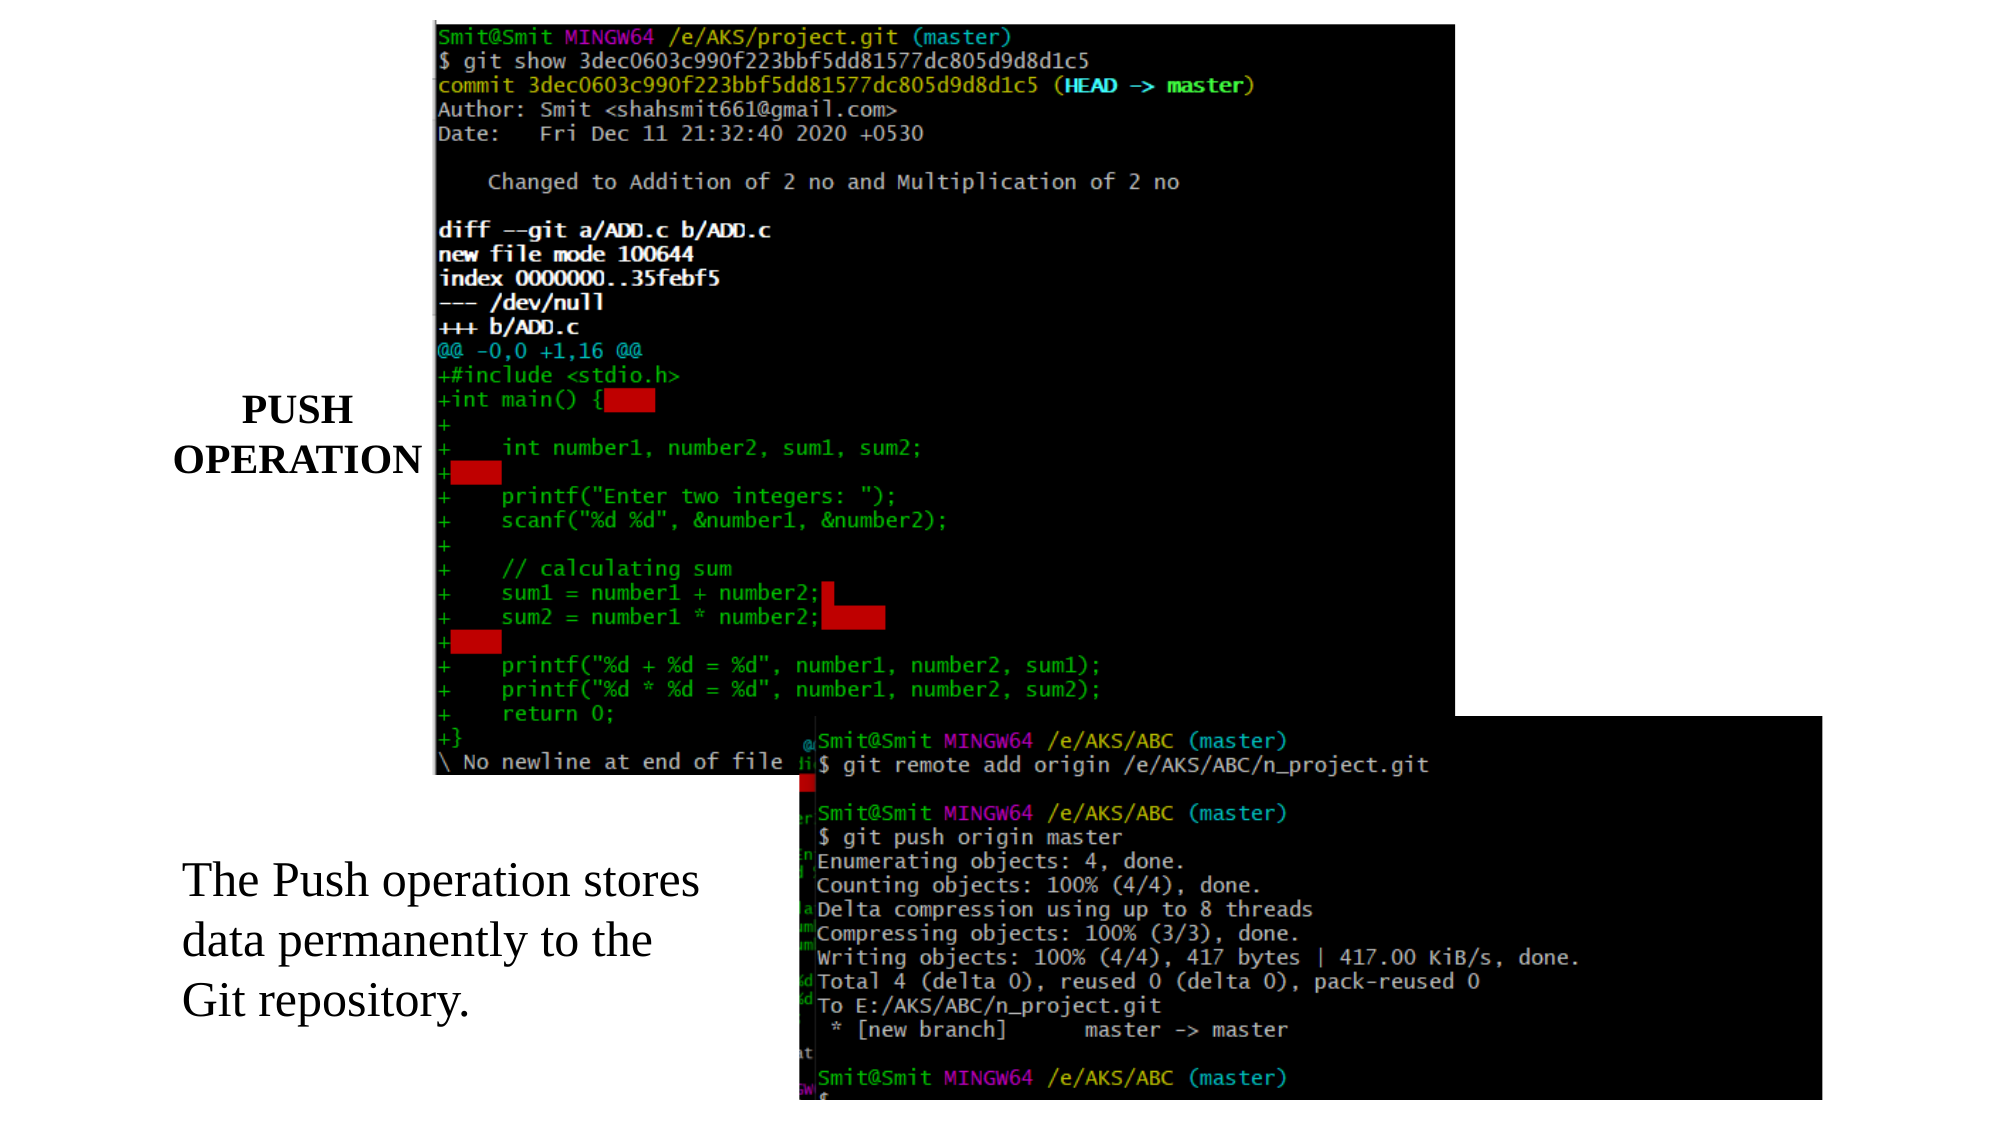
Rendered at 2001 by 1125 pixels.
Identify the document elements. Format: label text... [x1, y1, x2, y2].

picture [432, 20, 1823, 1100]
text_box The Push operation stores data permanently to the Git repository. [167, 838, 740, 1034]
text_box PUSH OPERATION [141, 374, 432, 540]
